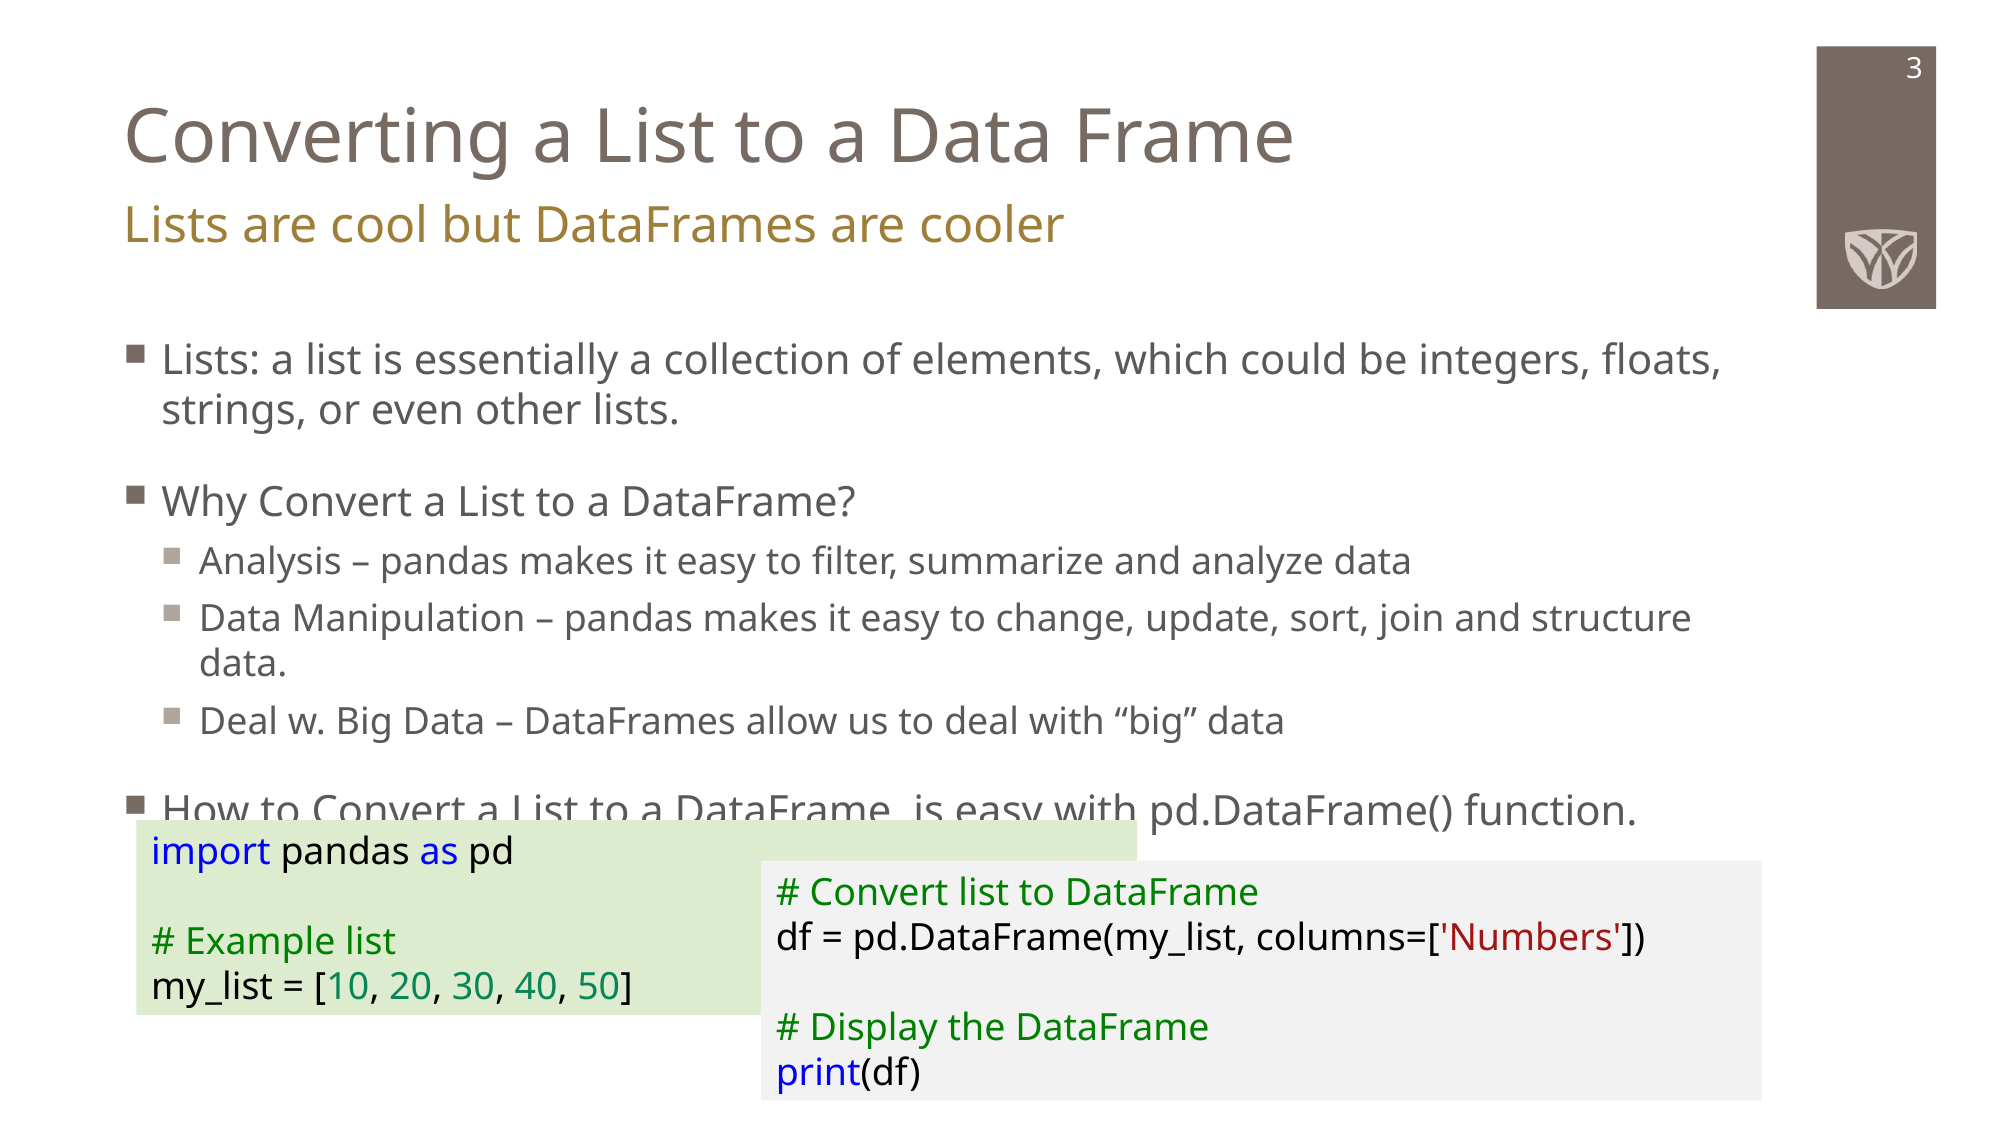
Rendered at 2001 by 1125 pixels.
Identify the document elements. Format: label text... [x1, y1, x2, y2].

text_box import pandas as pd # Example list my_list = [10, 20, 30, 40, 50] [136, 820, 1138, 1015]
list Lists are cool but DataFrames are cooler [109, 185, 1763, 313]
title Converting a List to a Data Frame [109, 22, 1762, 185]
list Lists: a list is essentially a collection of elements, which could be integers, floats, strings, or even other lists. Why Convert a List to a DataFrame? Analysis – pandas makes it easy to filter, summarize and analyze data Data Manipulation – pandas makes it easy to change, update, sort, join and structure data. Deal w. Big Data – DataFrames allow us to deal with “big” data How to Convert a List to a DataFrame, is easy with pd.DataFrame() function. [109, 324, 1762, 1005]
text_box # Convert list to DataFrame df = pd.DataFrame(my_list, columns=['Numbers']) # Display the DataFrame print(df) [760, 860, 1762, 1101]
slide_number 3 [1816, 39, 1938, 100]
